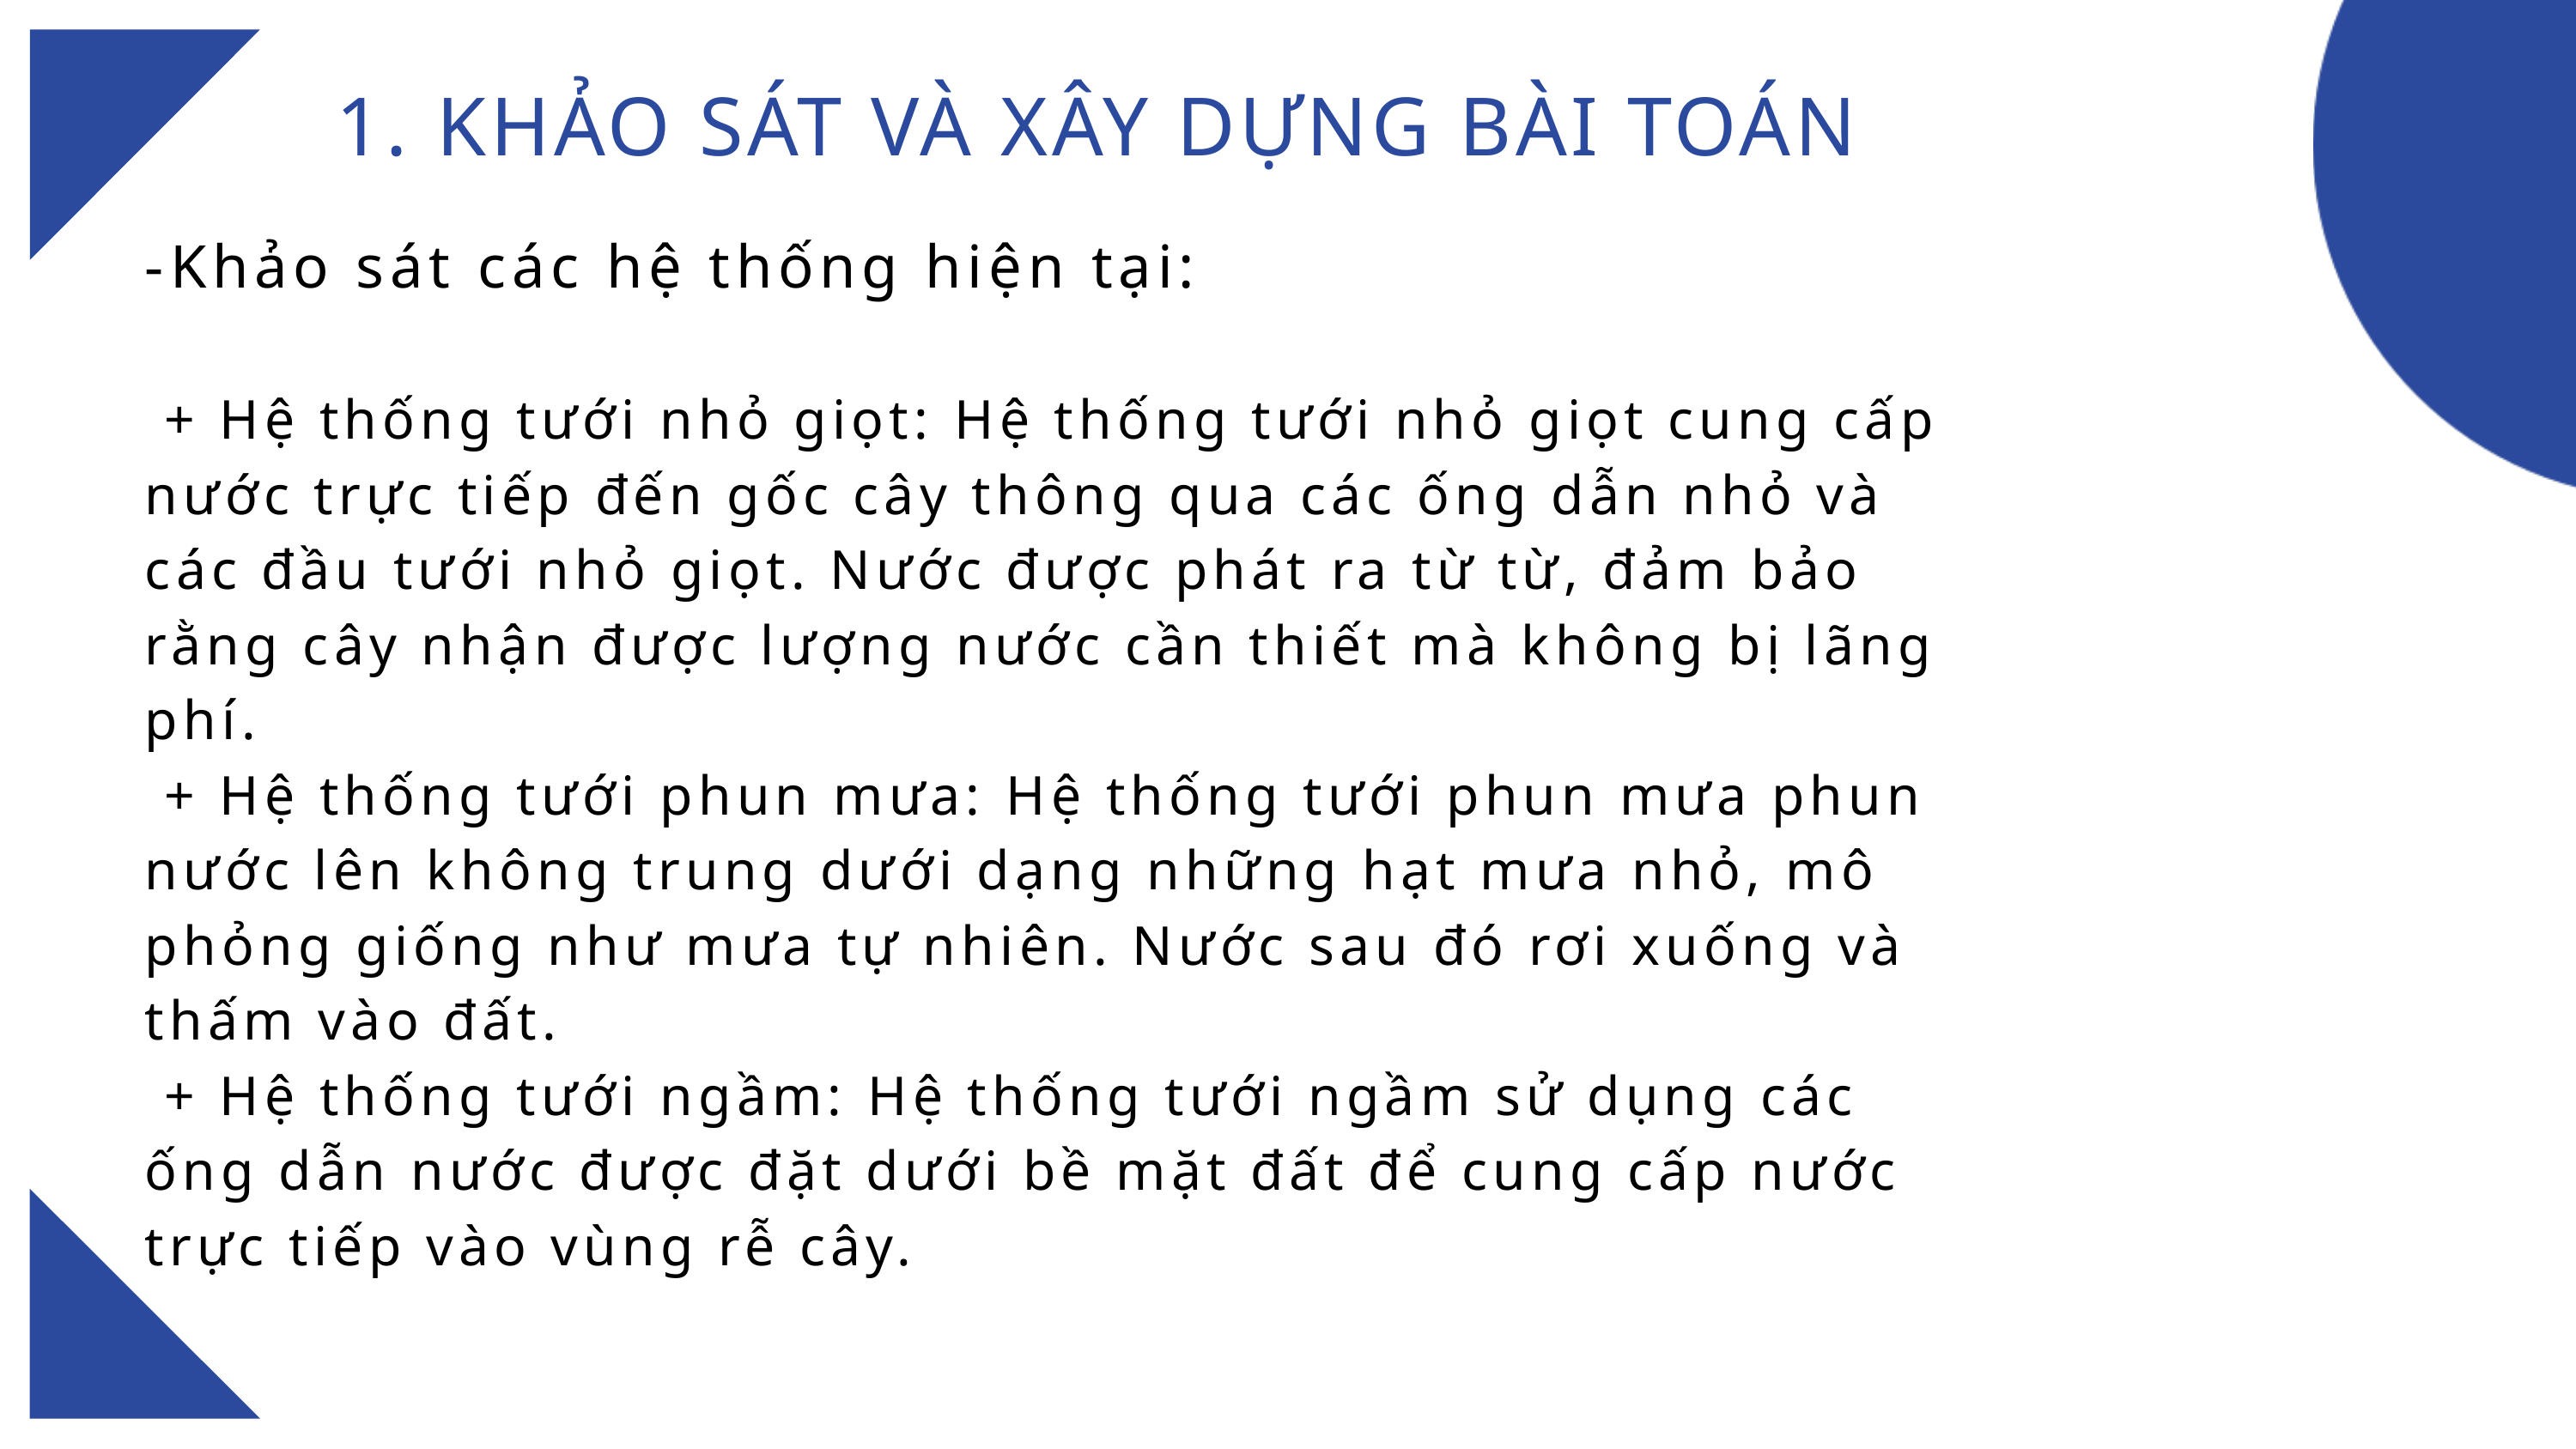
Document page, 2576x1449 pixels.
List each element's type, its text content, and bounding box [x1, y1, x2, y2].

text_box 1. KHẢO SÁT VÀ XÂY DỰNG BÀI TOÁN [336, 59, 2257, 173]
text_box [29, 29, 260, 261]
text_box [2313, 0, 2576, 500]
text_box -Khảo sát các hệ thống hiện tại: + Hệ thống tưới nhỏ giọt: Hệ thống tưới nhỏ giọt cung cấp nước trực tiếp đến gốc cây thông qua các ống dẫn nhỏ và các đầu tưới nhỏ giọt. Nước được phát ra từ từ, đảm bảo rằng cây nhận được lượng nước cần thiết mà không bị lãng phí. + Hệ thống tưới phun mưa: Hệ thống tưới phun mưa phun nước lên không trung dưới dạng những hạt mưa nhỏ, mô phỏng giống như mưa tự nhiên. Nước sau đó rơi xuống và thấm vào đất. + Hệ thống tưới ngầm: Hệ thống tưới ngầm sử dụng các ống dẫn nước được đặt dưới bề mặt đất để cung cấp nước trực tiếp vào vùng rễ cây. [144, 216, 1949, 1449]
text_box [29, 1188, 261, 1419]
